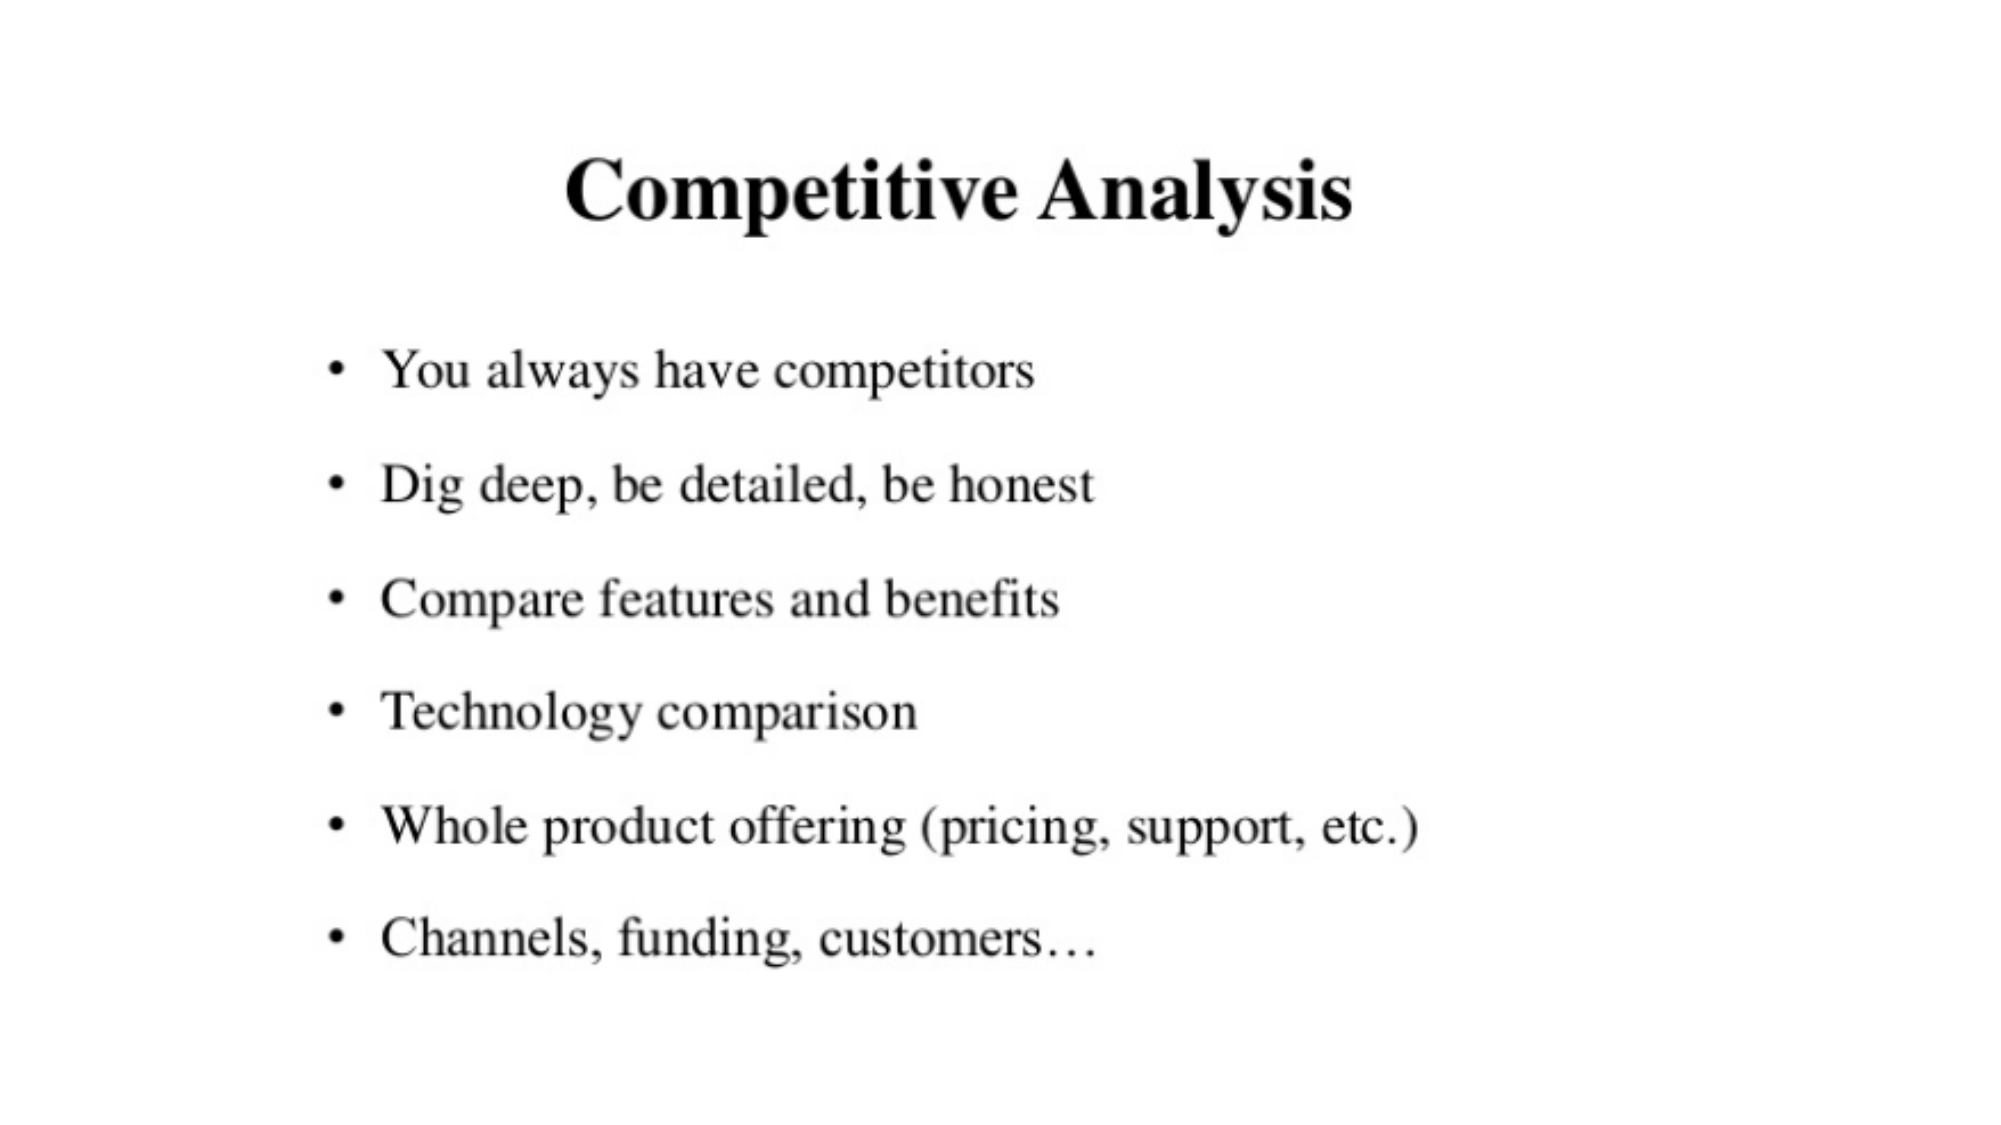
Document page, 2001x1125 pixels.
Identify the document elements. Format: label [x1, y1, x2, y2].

list [260, 92, 1655, 1104]
